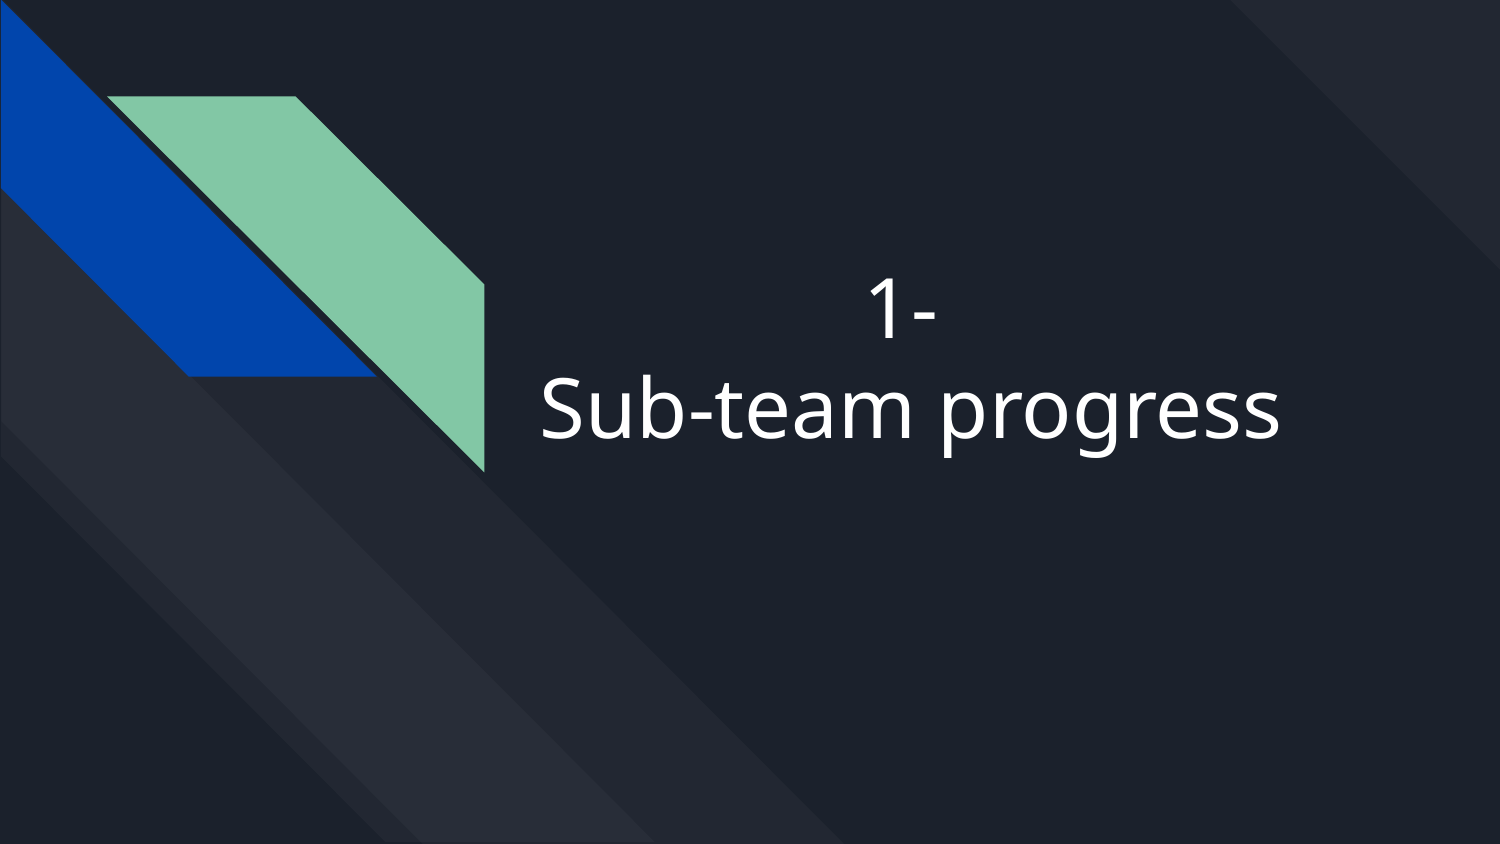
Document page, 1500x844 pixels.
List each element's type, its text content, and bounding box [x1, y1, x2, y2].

title 1- Sub-team progress [501, 240, 1322, 500]
